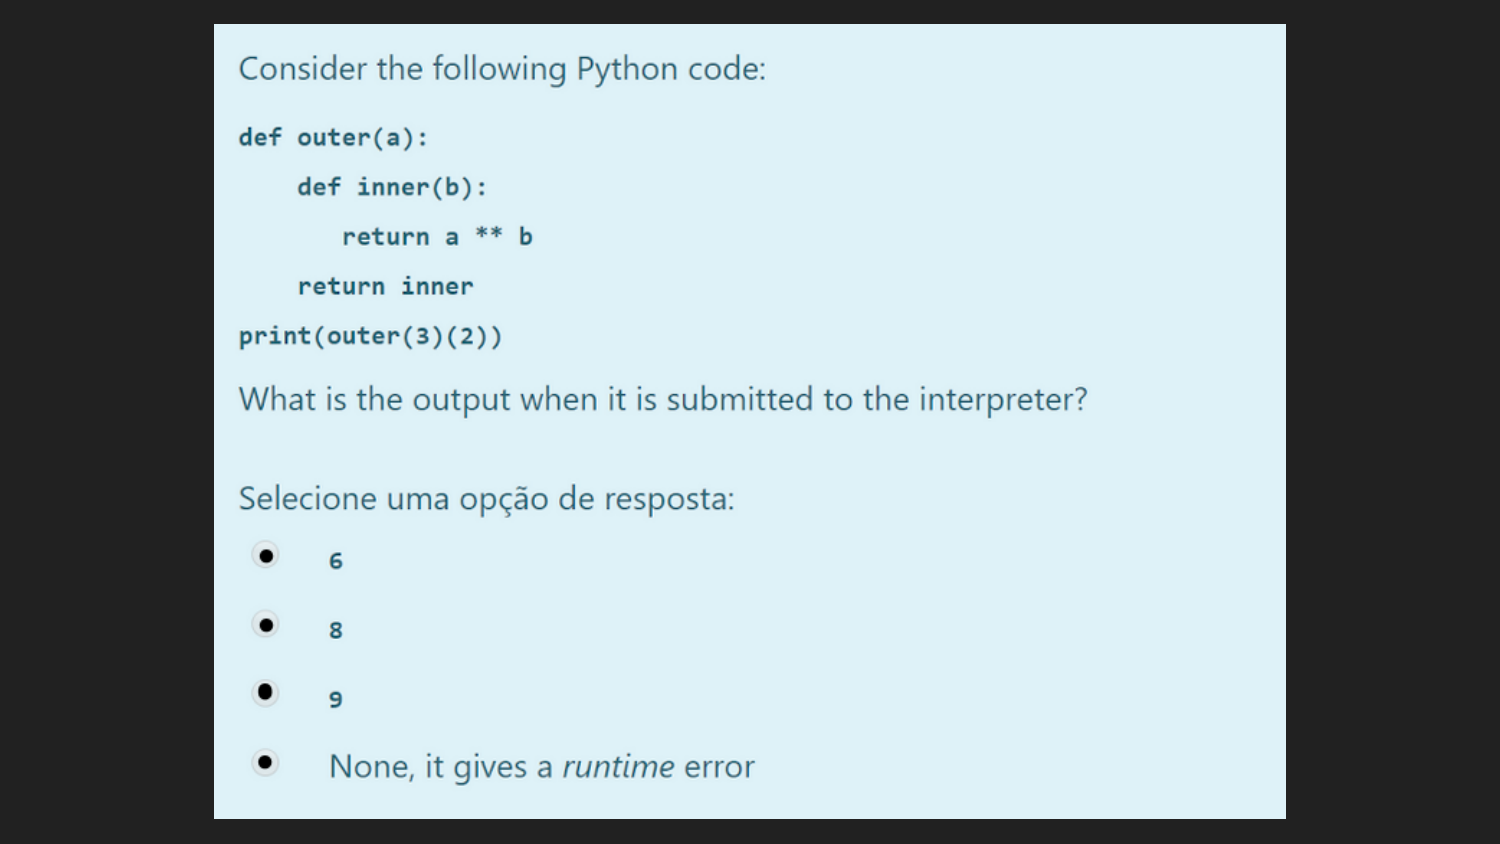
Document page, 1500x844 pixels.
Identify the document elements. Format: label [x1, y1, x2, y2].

picture [214, 24, 1286, 819]
